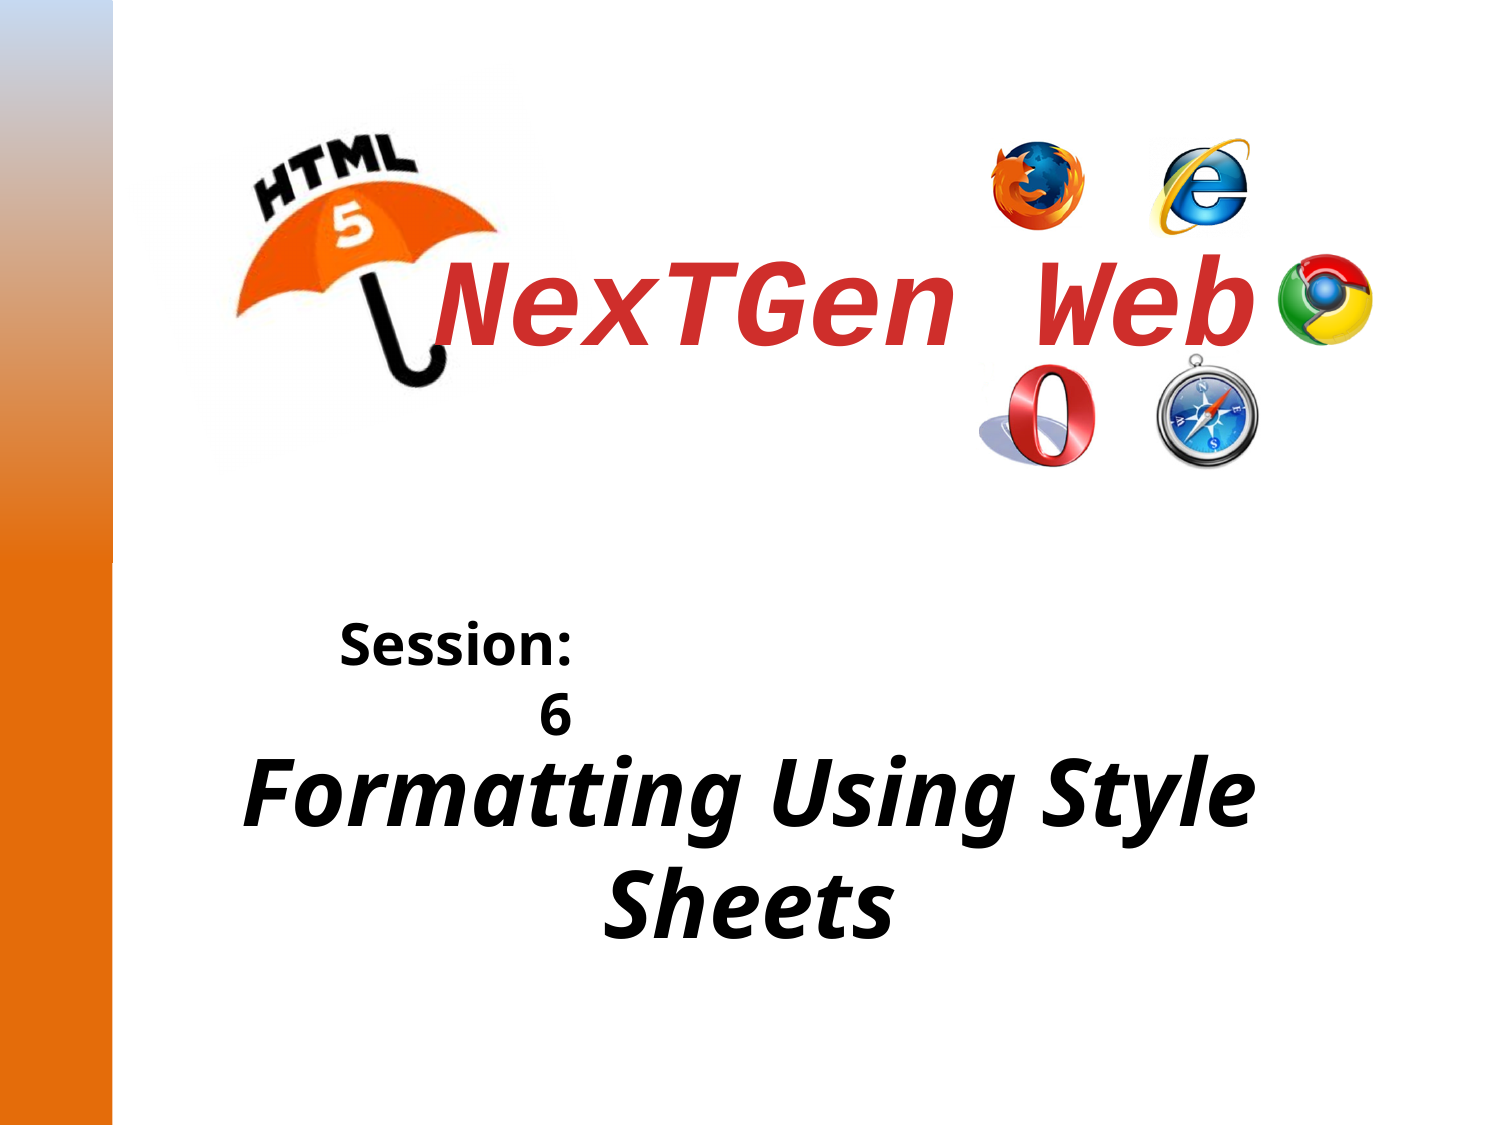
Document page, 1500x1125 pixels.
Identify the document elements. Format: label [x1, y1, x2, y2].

picture [1275, 249, 1375, 350]
picture [127, 62, 603, 474]
picture [1154, 350, 1263, 475]
picture [975, 362, 1100, 469]
picture [985, 137, 1088, 235]
picture [1149, 137, 1250, 238]
